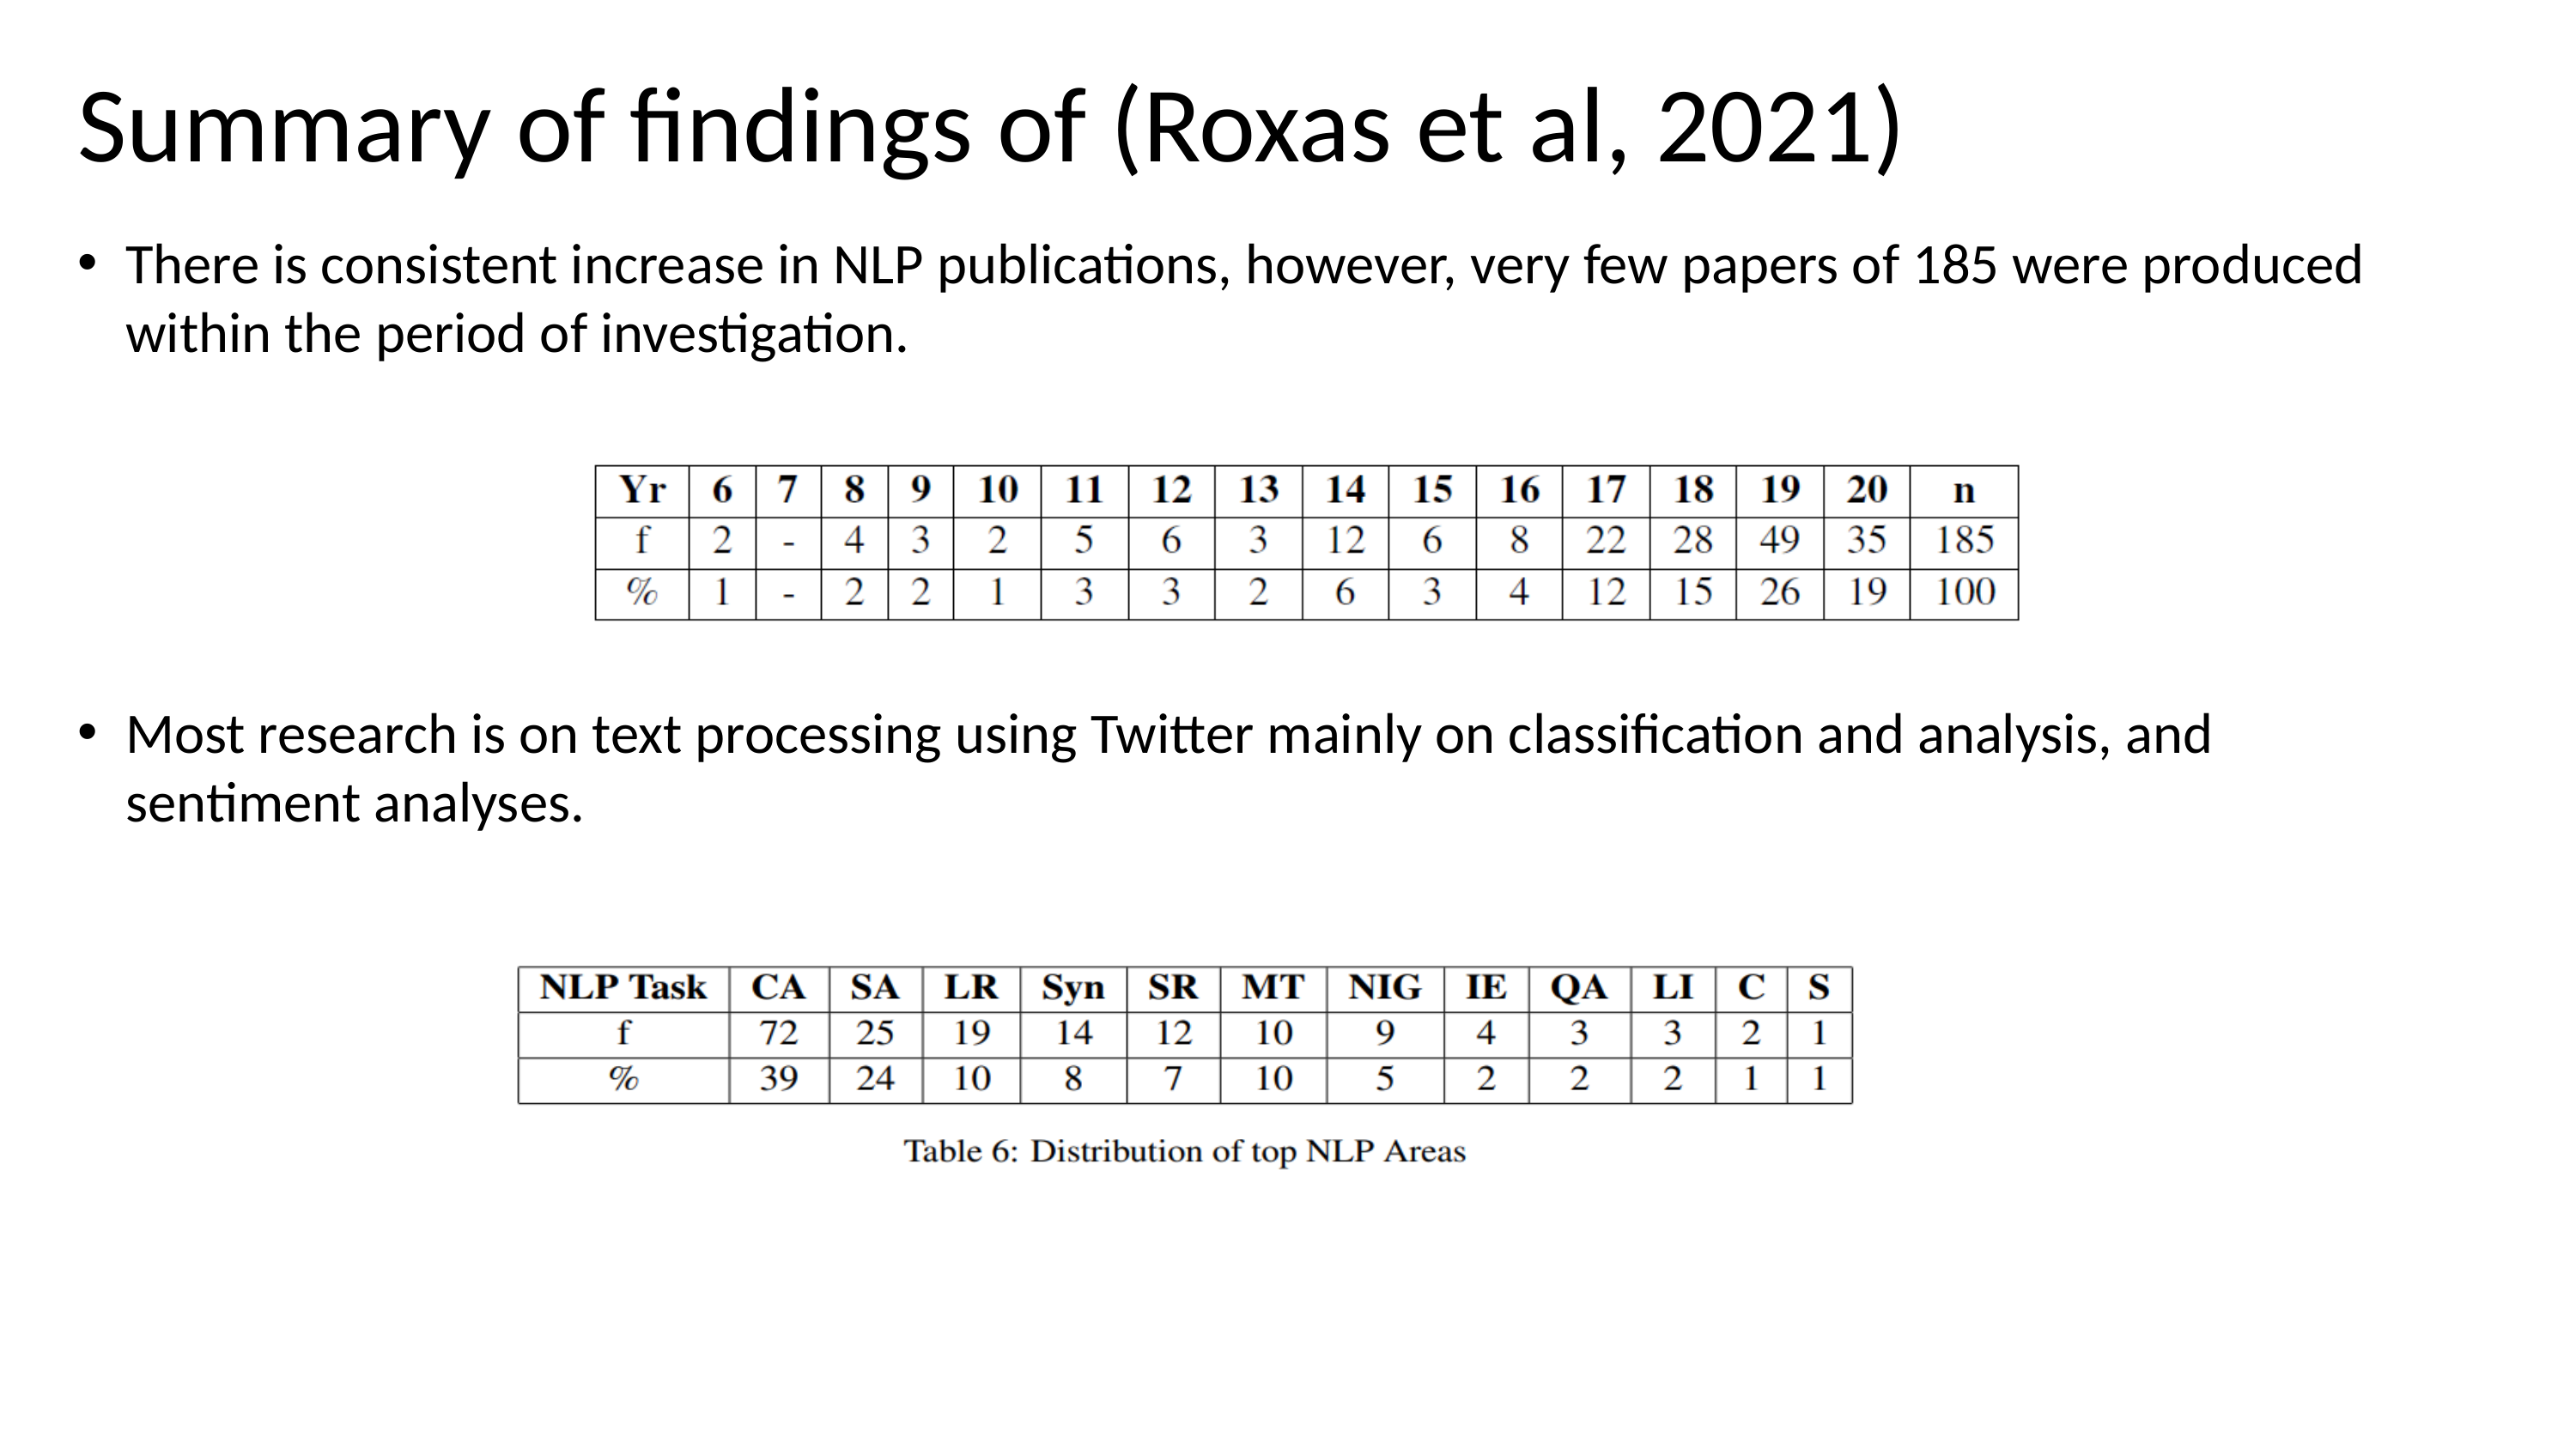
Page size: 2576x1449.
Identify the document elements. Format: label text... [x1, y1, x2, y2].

title Summary of findings of (Roxas et al, 2021) [64, 39, 2093, 200]
picture [568, 448, 2036, 640]
picture [505, 957, 1861, 1173]
list There is consistent increase in NLP publications, however, very few papers of 185 were produced within the period of investigation. Most research is on text processing using Twitter mainly on classification and analysis, and sentiment analyses. [64, 220, 2383, 863]
